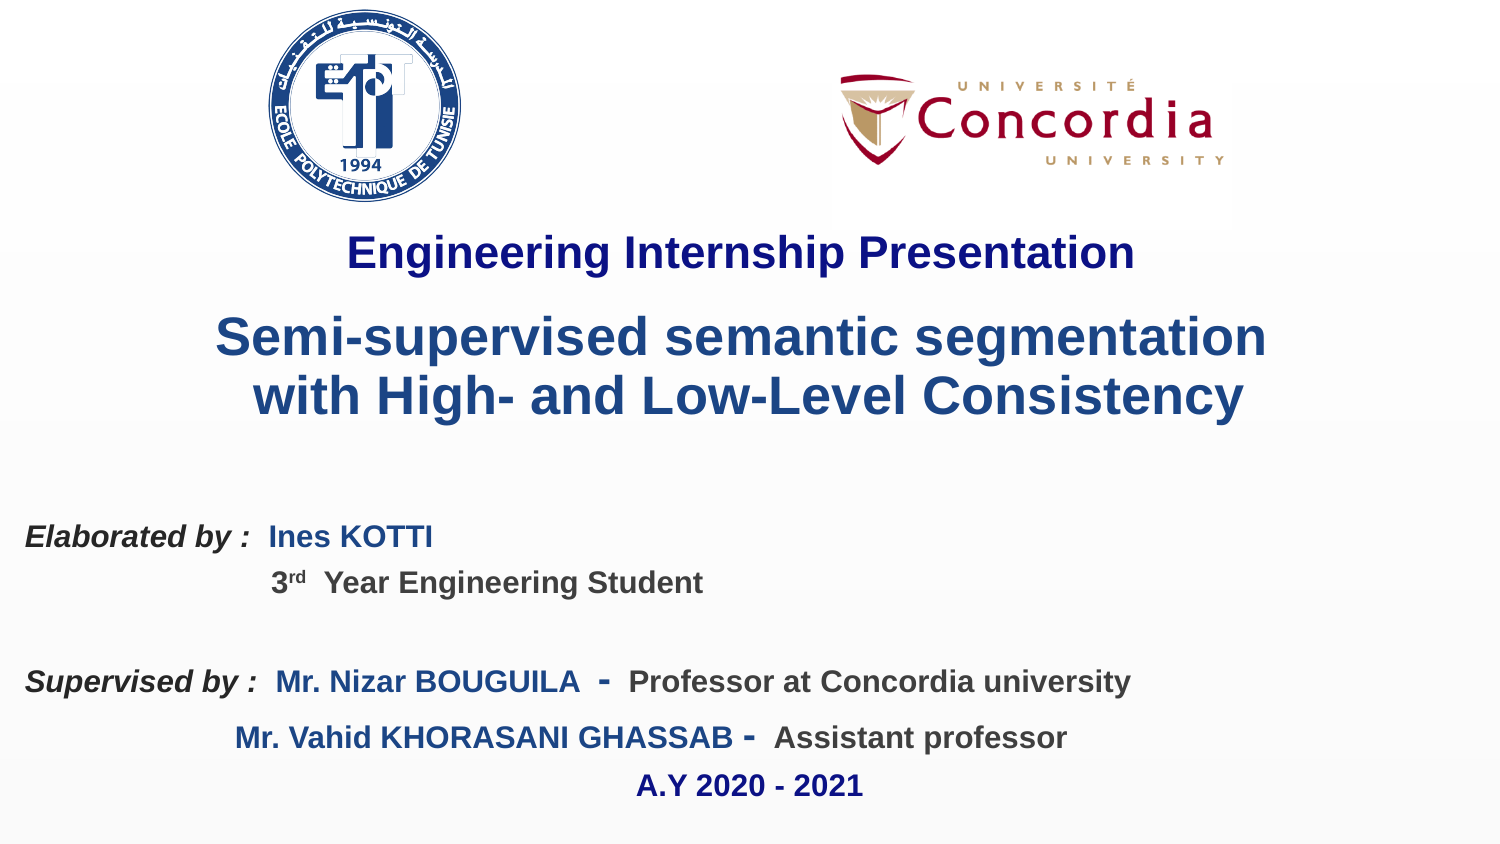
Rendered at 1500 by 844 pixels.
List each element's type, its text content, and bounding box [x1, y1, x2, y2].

text_box Engineering Internship Presentation [279, 212, 1203, 294]
picture [268, 9, 463, 205]
picture [832, 9, 1232, 231]
text_box Elaborated by : Ines KOTTI 3rd Year Engineering Student Supervised by : Mr. Nizar BOUGUILA - Professor at Concordia university Mr. Vahid KHORASANI GHASSAB - Assistant professor A.Y 2020 - 2021 [9, 505, 1490, 818]
text_box Semi-supervised semantic segmentation with High- and Low-Level Consistency [69, 294, 1431, 441]
